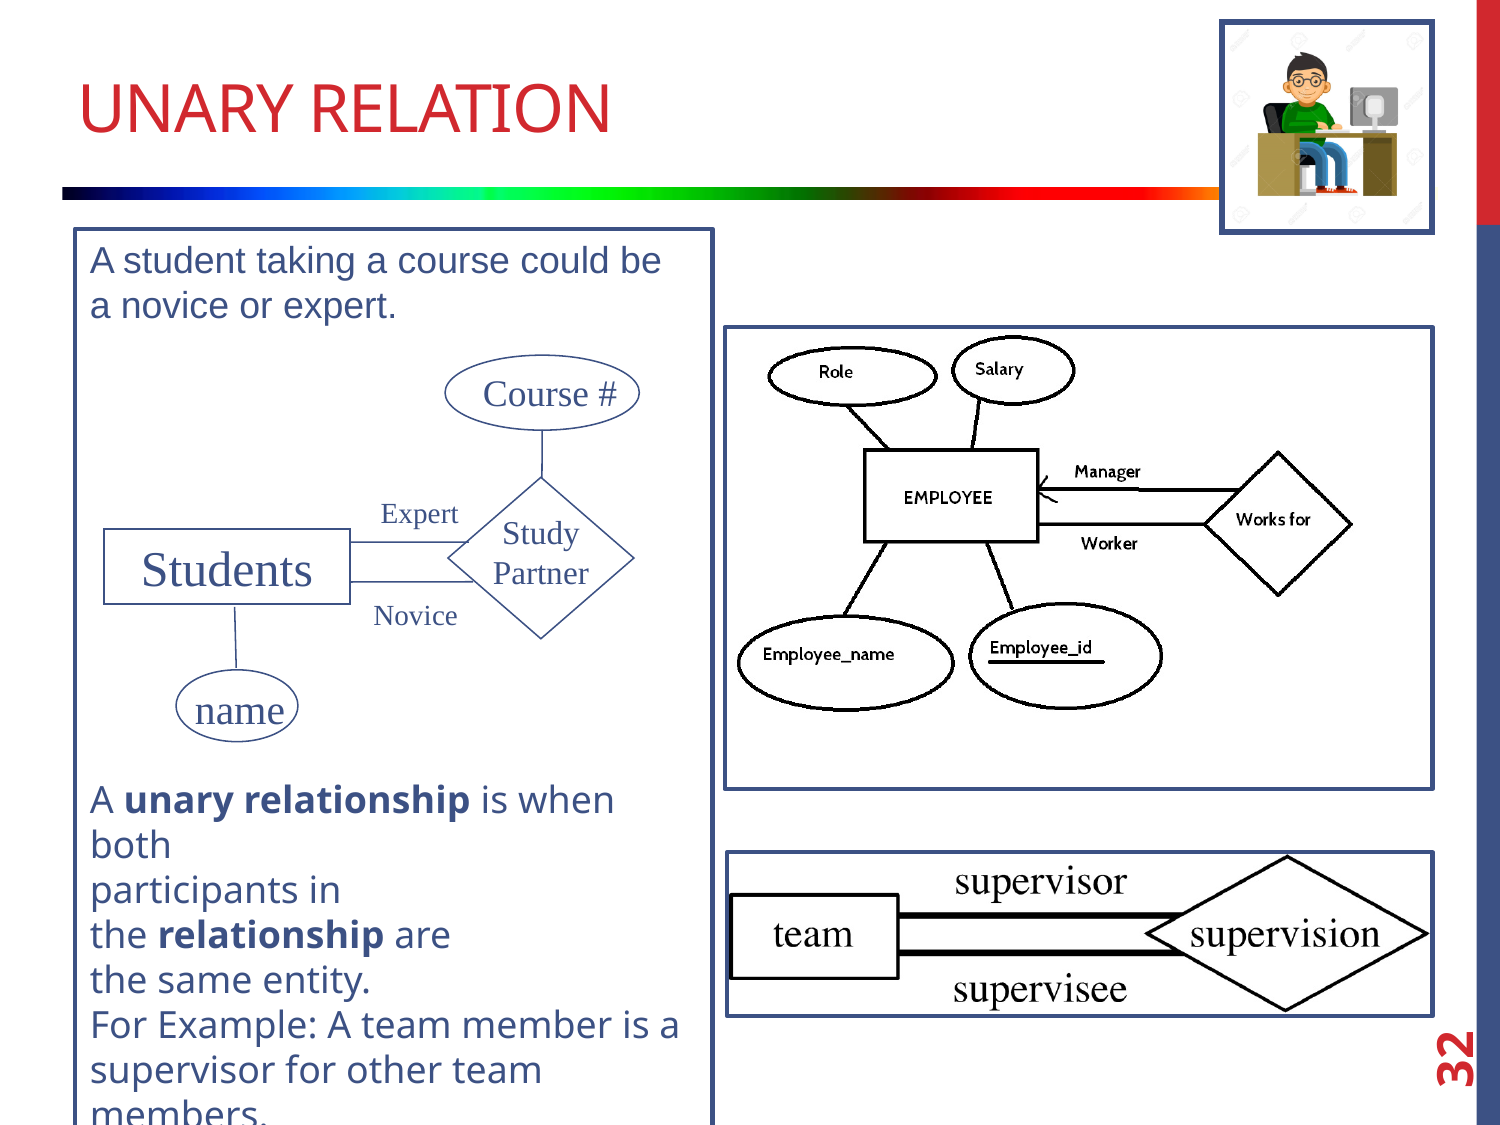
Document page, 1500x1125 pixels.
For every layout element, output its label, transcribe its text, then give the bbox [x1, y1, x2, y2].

picture [726, 328, 1431, 788]
text_box A student taking a course could be a novice or expert. A unary relationship is when both participants in the relationship are the same entity. For Example: A team member is a supervisor for other team members. Two connections with relation. [75, 228, 713, 1125]
picture [728, 853, 1431, 1015]
title Unary relation [62, 50, 1219, 163]
picture [1224, 24, 1430, 230]
slide_number 32 [1427, 887, 1488, 1104]
picture [382, 187, 1219, 200]
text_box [103, 354, 640, 743]
picture [62, 187, 355, 200]
